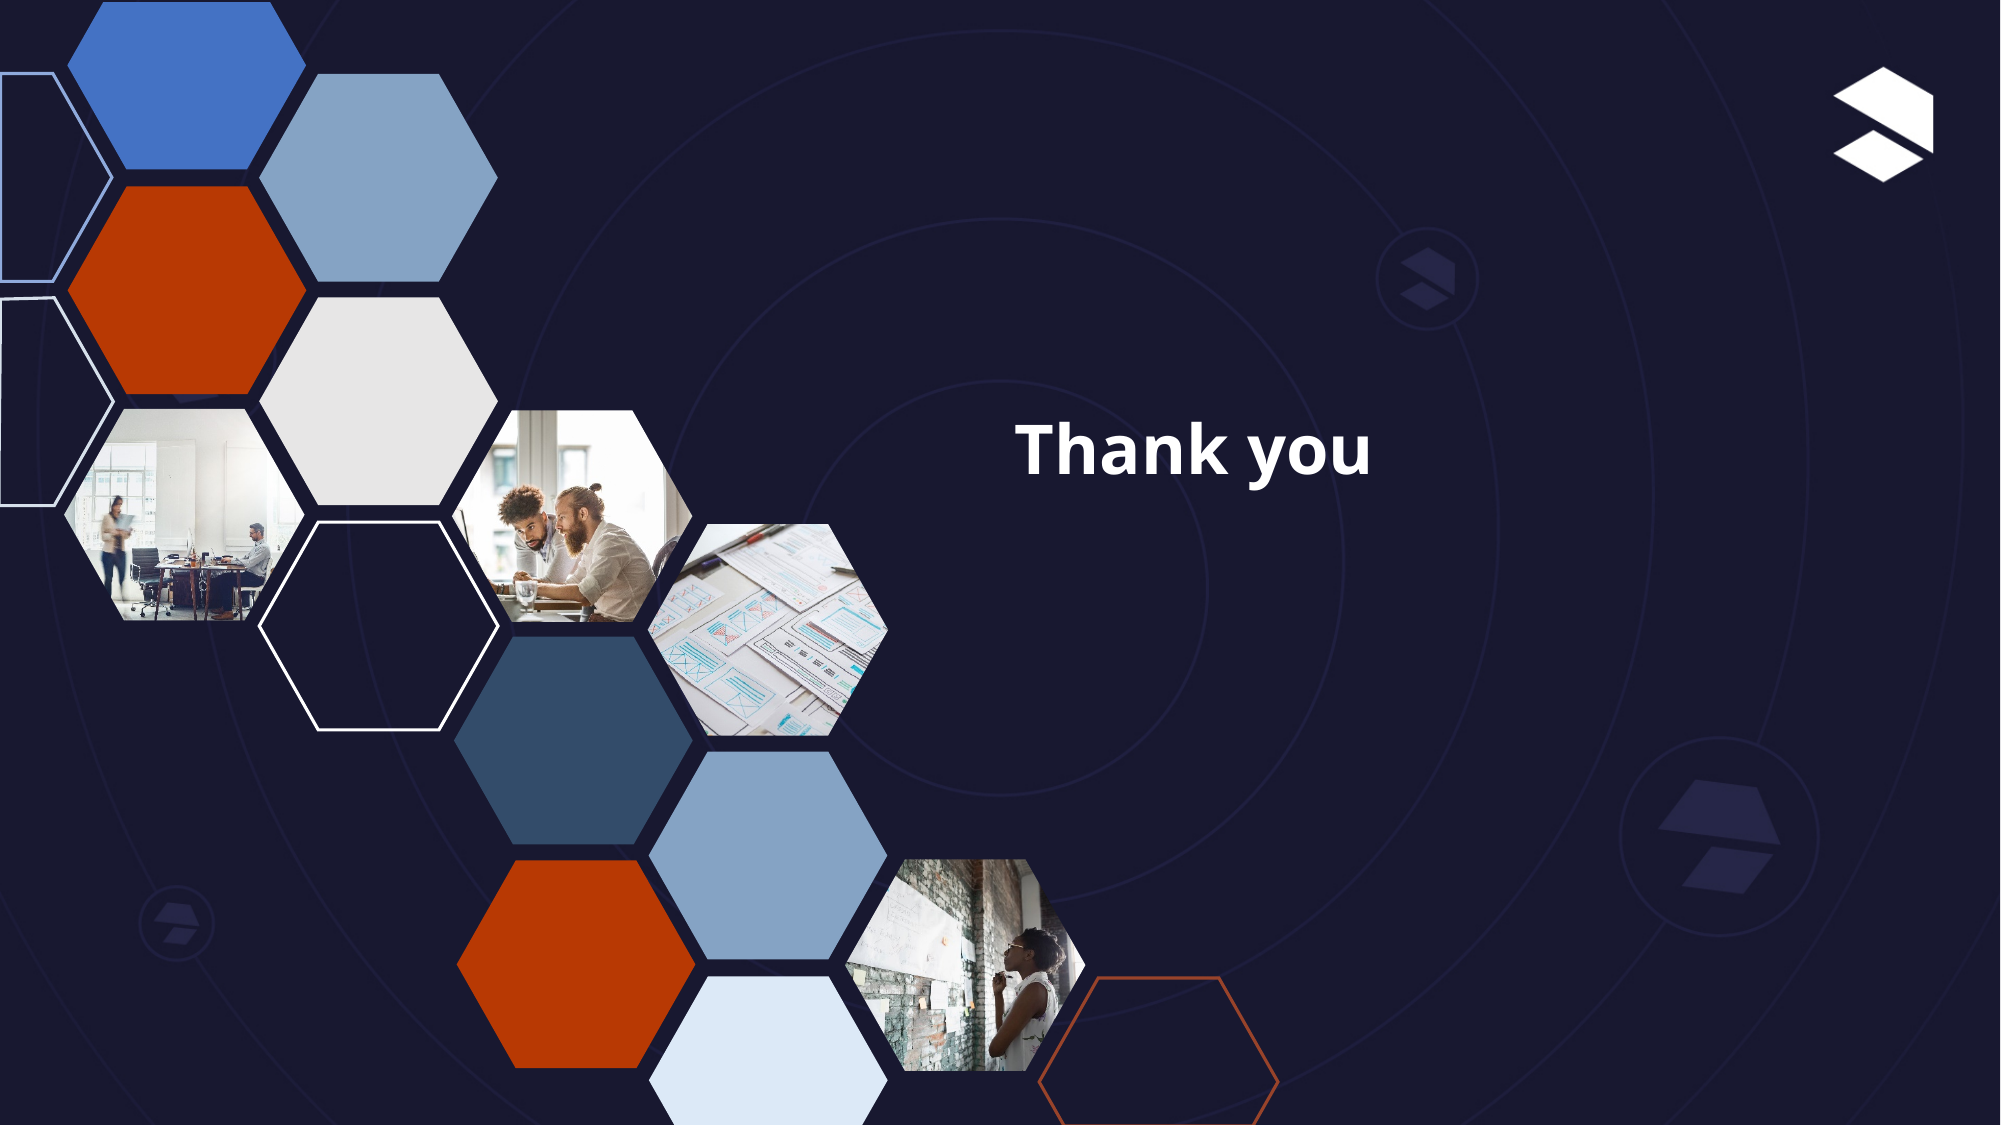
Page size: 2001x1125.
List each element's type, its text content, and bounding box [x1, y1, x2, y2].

picture [3, 76, 109, 279]
picture [0, 0, 2001, 1125]
title Thank you [999, 279, 1830, 497]
